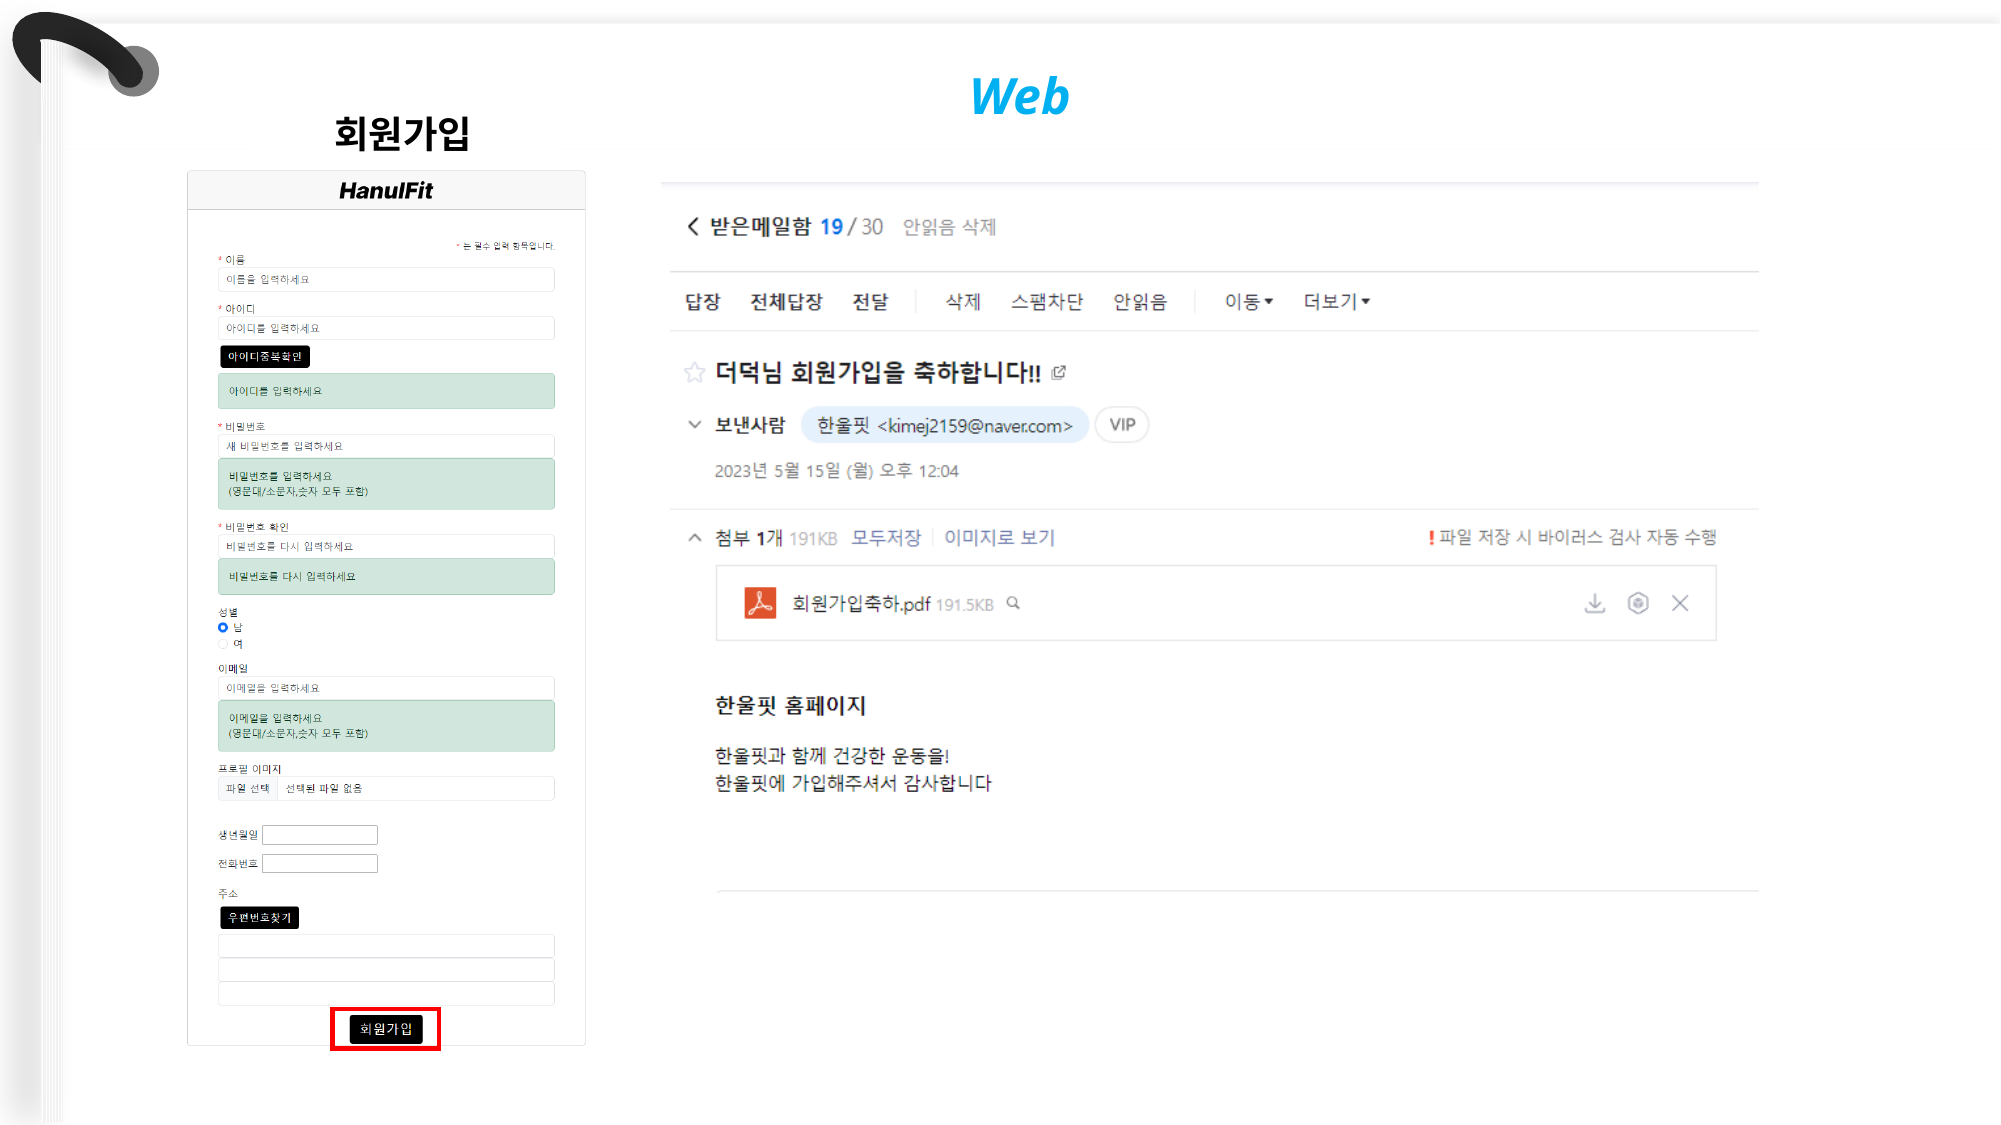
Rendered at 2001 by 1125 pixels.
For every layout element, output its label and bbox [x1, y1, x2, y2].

picture [179, 167, 592, 1076]
text_box [19, 19, 2000, 1122]
picture [661, 182, 1759, 893]
